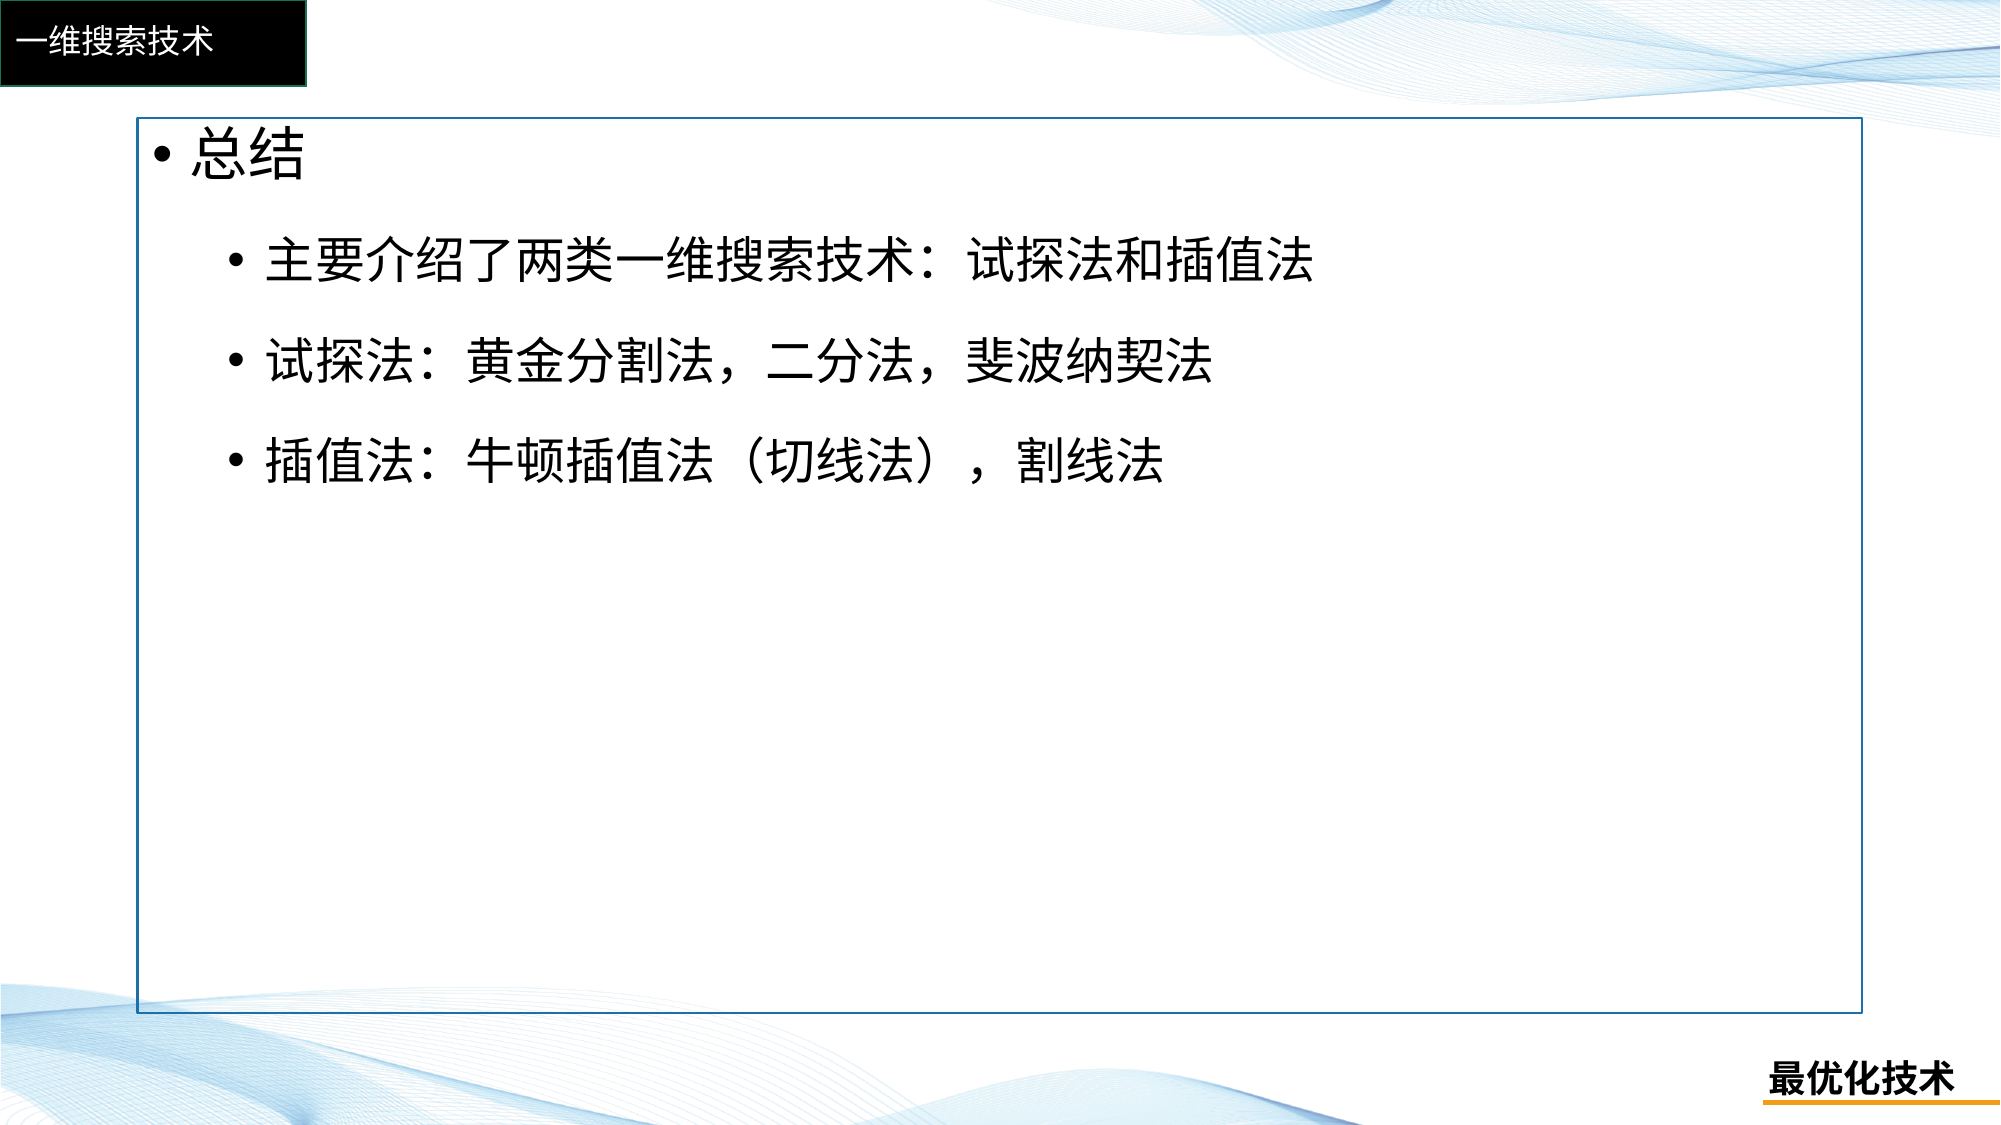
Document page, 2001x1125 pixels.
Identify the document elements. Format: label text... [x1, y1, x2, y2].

picture [885, 1, 1999, 148]
picture [2, 977, 1590, 1125]
title 一维搜索技术 [0, 0, 1725, 86]
list 总结 主要介绍了两类一维搜索技术：试探法和插值法 试探法：黄金分割法，二分法，斐波纳契法 插值法：牛顿插值法（切线法），割线法 [136, 117, 1863, 1014]
